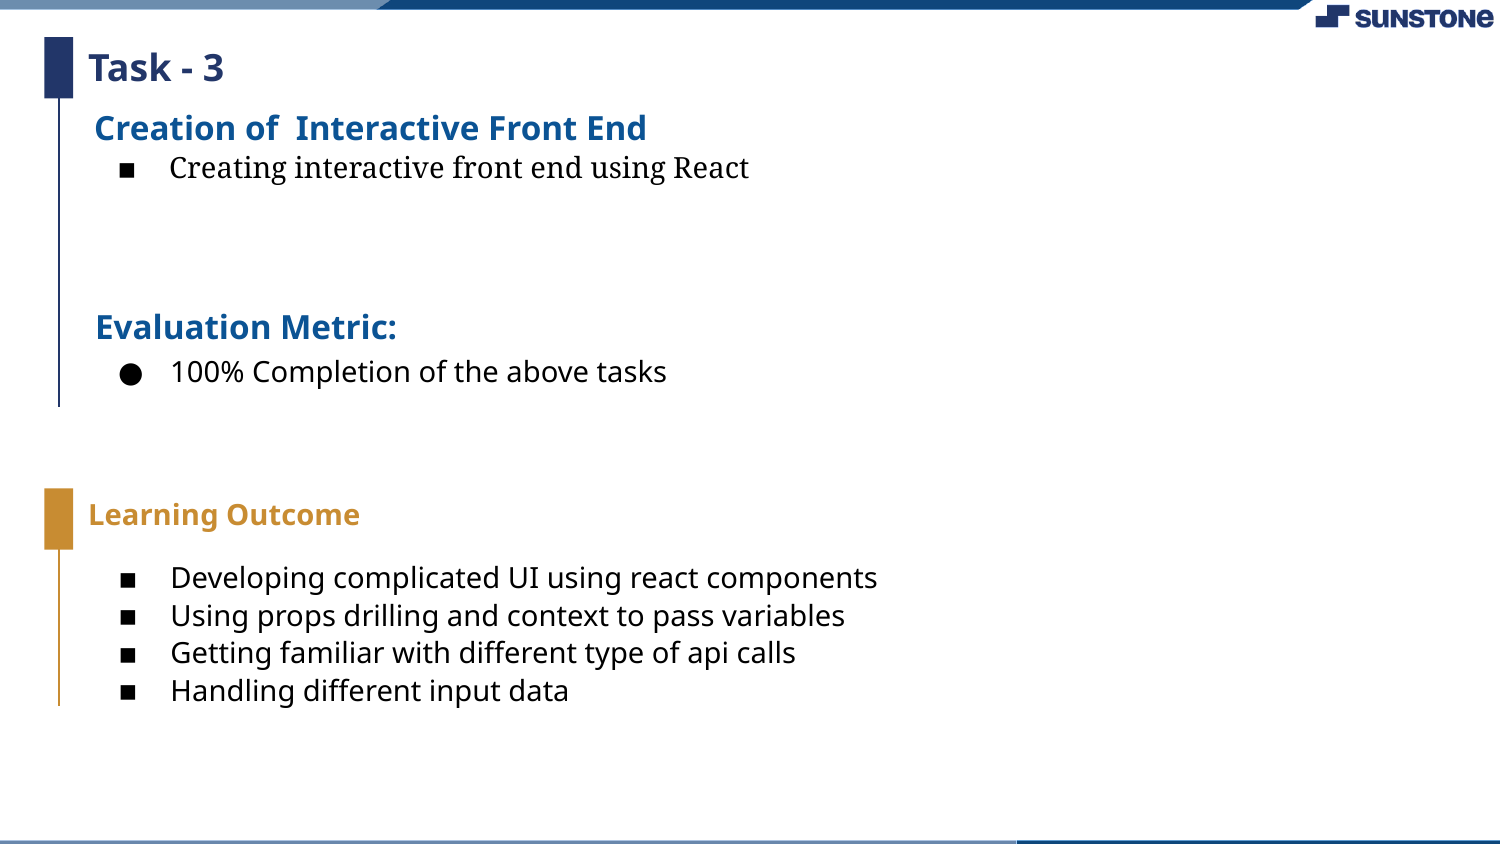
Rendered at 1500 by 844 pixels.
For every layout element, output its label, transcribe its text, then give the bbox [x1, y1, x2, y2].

text_box Learning Outcome [73, 488, 505, 541]
text_box 100% Completion of the above tasks [80, 351, 834, 399]
list Developing complicated UI using react components Using props drilling and context to pass variables Getting familiar with different type of api calls Handling different input data [80, 549, 1237, 738]
list Creation of Interactive Front End Creating interactive front end using React [79, 96, 1210, 322]
text_box Task - 3 [73, 36, 505, 89]
text_box Evaluation Metric: [80, 298, 834, 351]
picture [0, 0, 1500, 844]
